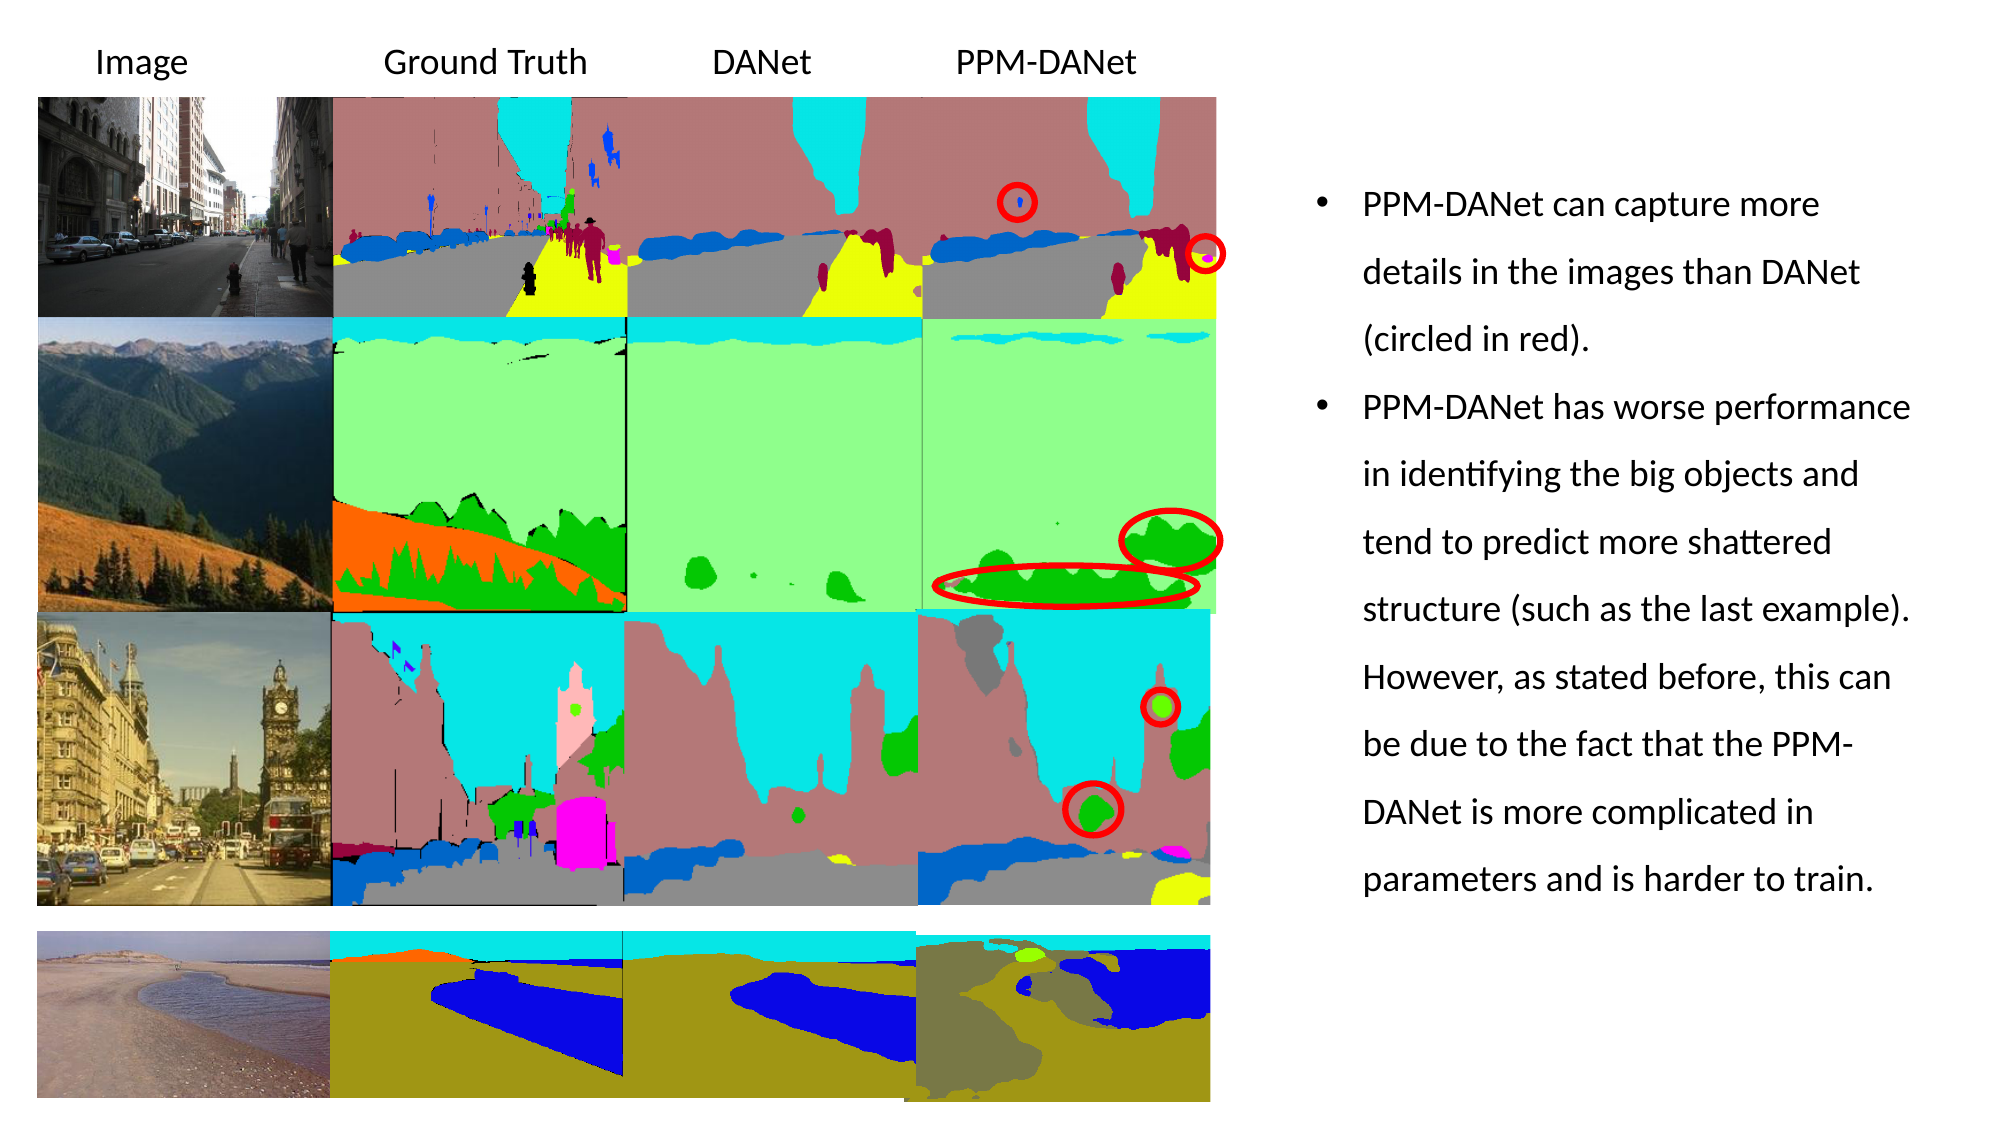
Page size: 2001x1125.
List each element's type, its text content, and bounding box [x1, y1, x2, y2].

picture [37, 931, 1211, 1102]
text_box Image Ground Truth DANet PPM-DANet [80, 29, 1396, 90]
picture [37, 96, 1217, 906]
text_box [1217, 528, 1222, 554]
text_box [1217, 239, 1225, 268]
text_box PPM-DANet can capture more details in the images than DANet (circled in red). PPM-DANet has worse performance in identifying the big objects and tend to predict more shattered structure (such as the last example). However, as stated before, this can be due to the fact that the PPM-DANet is more complicated in parameters and is harder to train. [1301, 149, 1941, 907]
